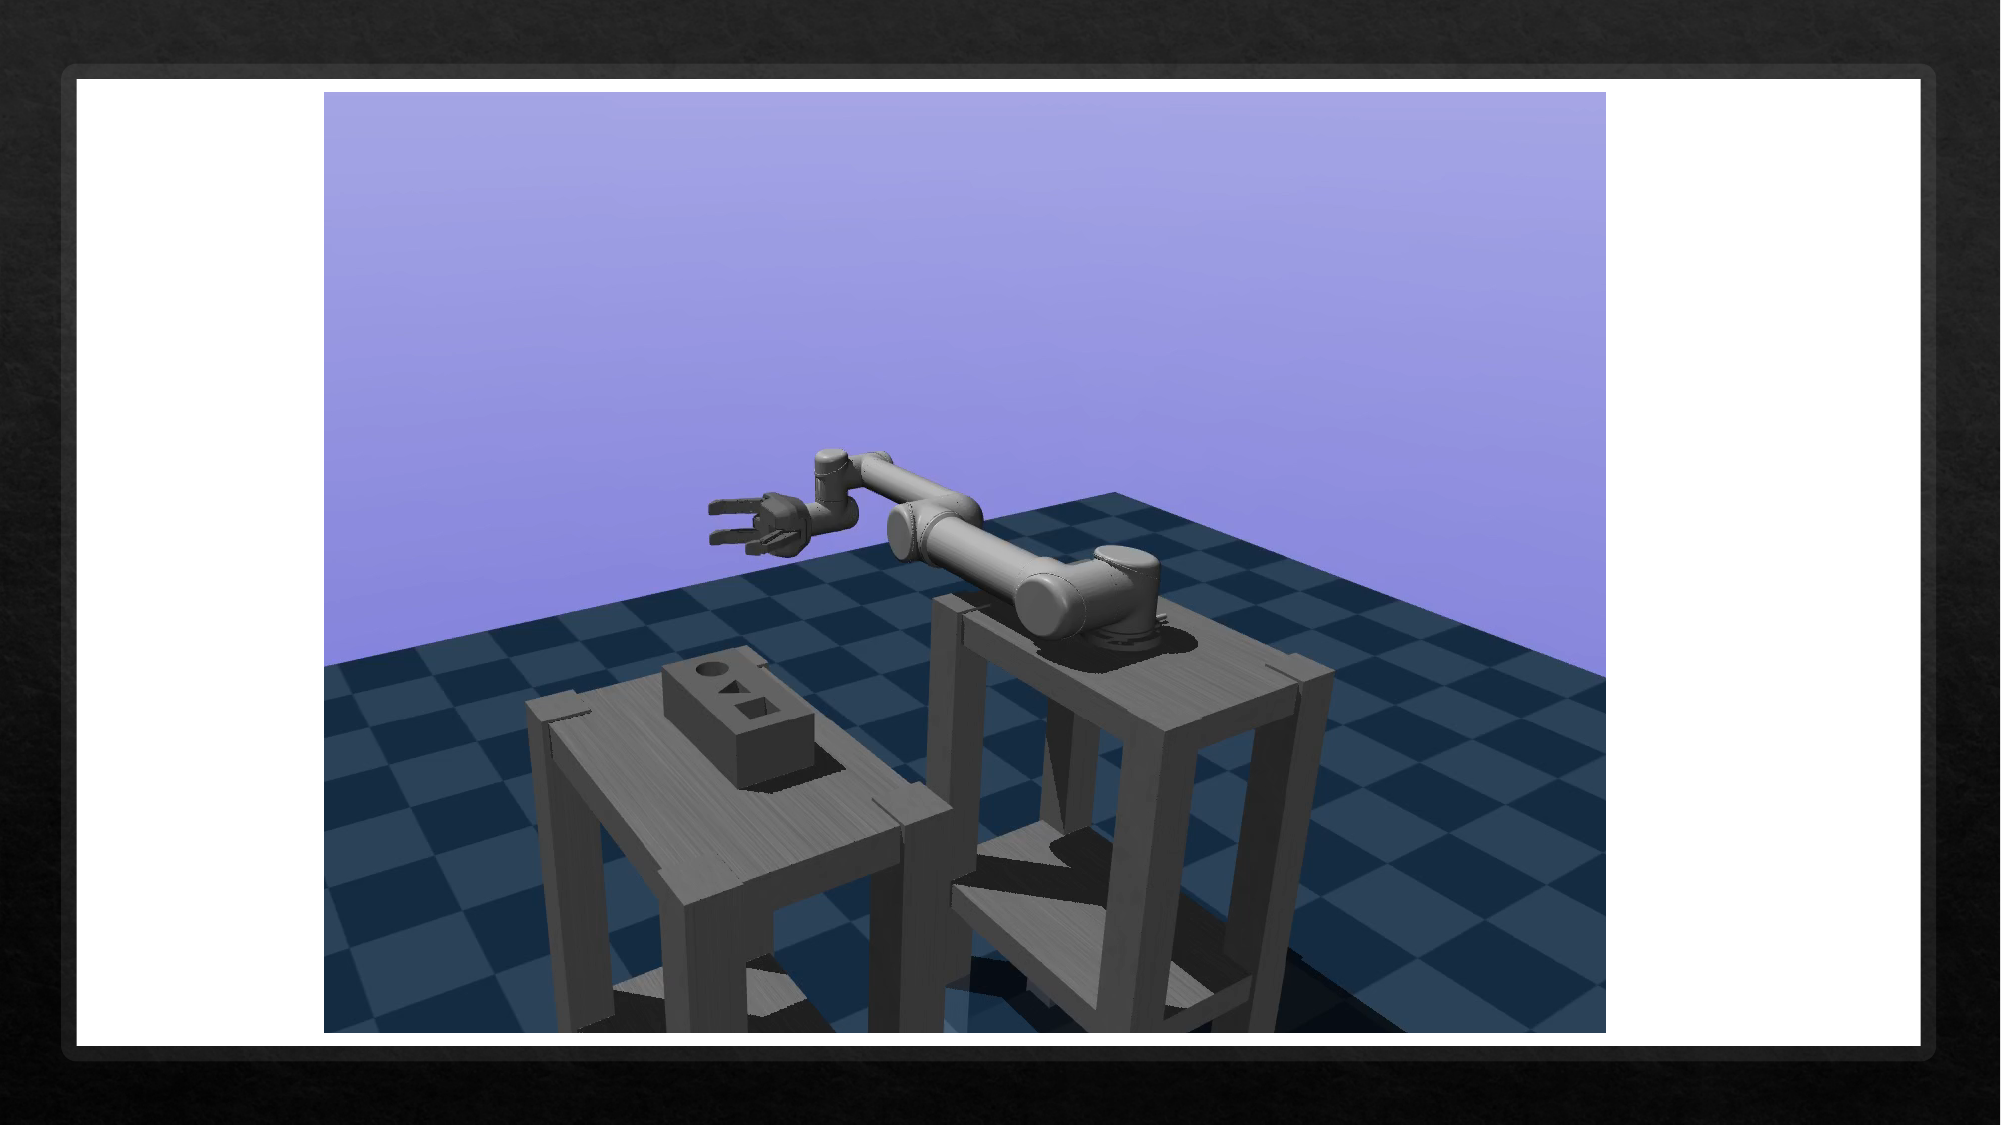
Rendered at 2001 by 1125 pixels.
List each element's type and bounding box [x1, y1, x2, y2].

text_box [75, 78, 1922, 1047]
list [323, 91, 1607, 1034]
